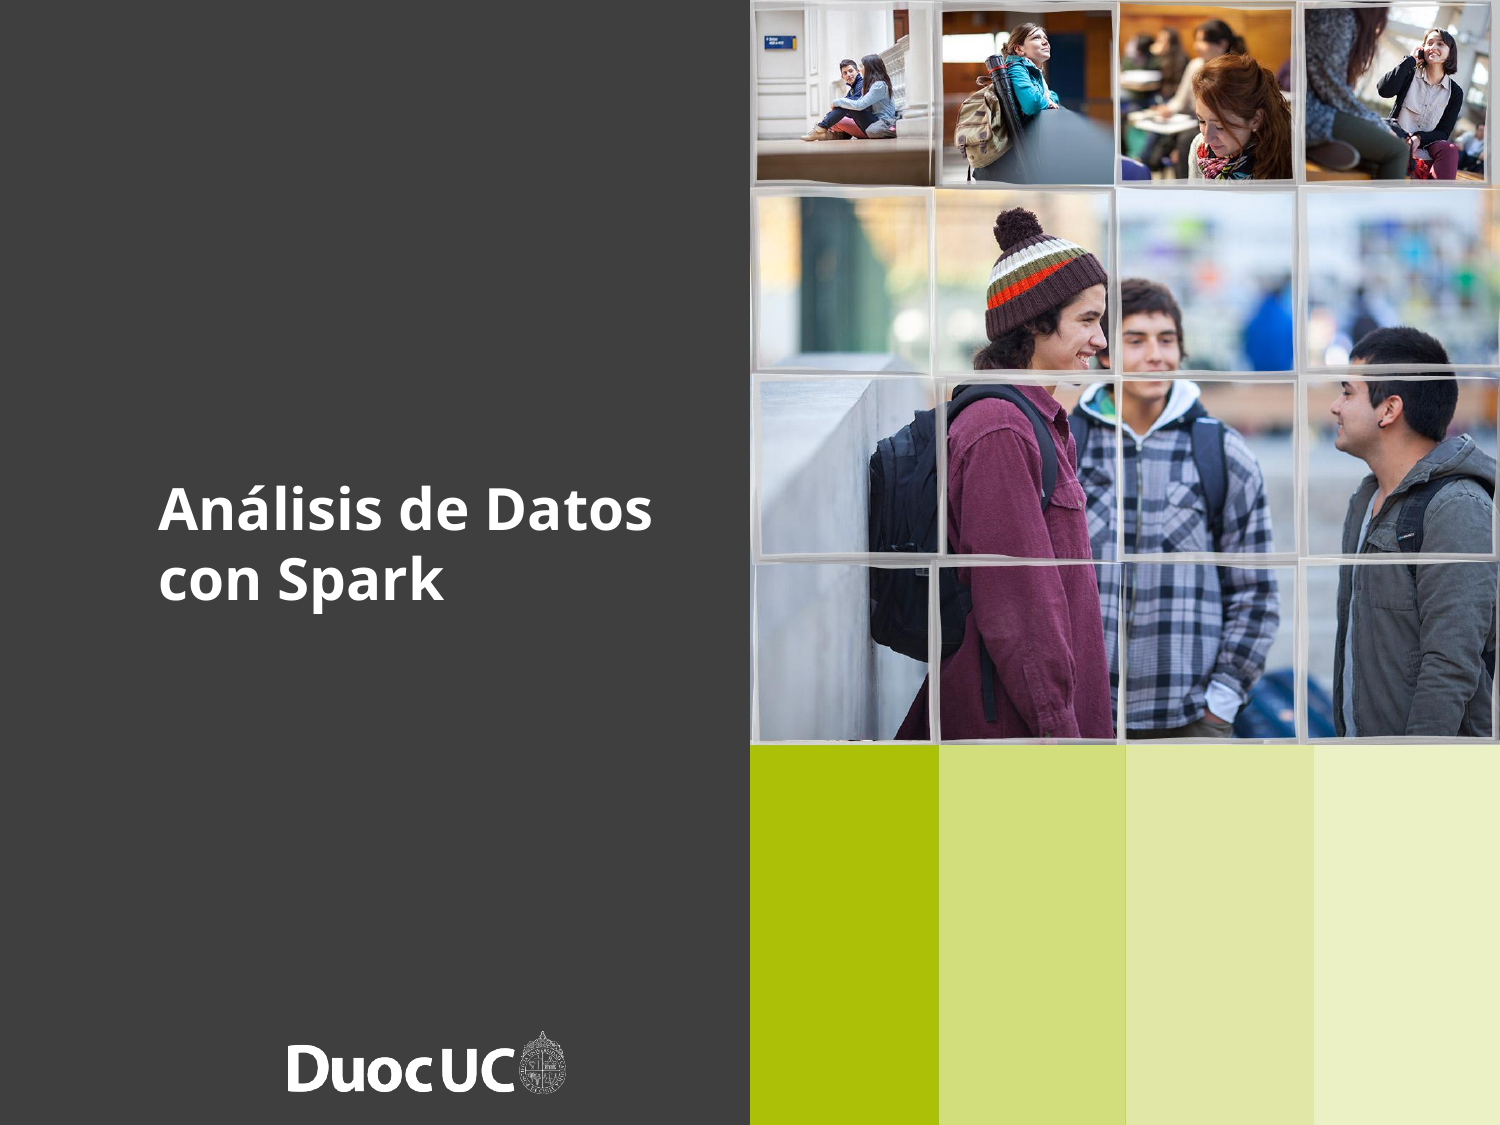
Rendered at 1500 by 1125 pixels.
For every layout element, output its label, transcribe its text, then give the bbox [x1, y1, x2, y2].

picture [288, 1031, 566, 1094]
text_box Análisis de Datos con Spark [143, 464, 670, 620]
picture [750, 0, 1500, 1125]
